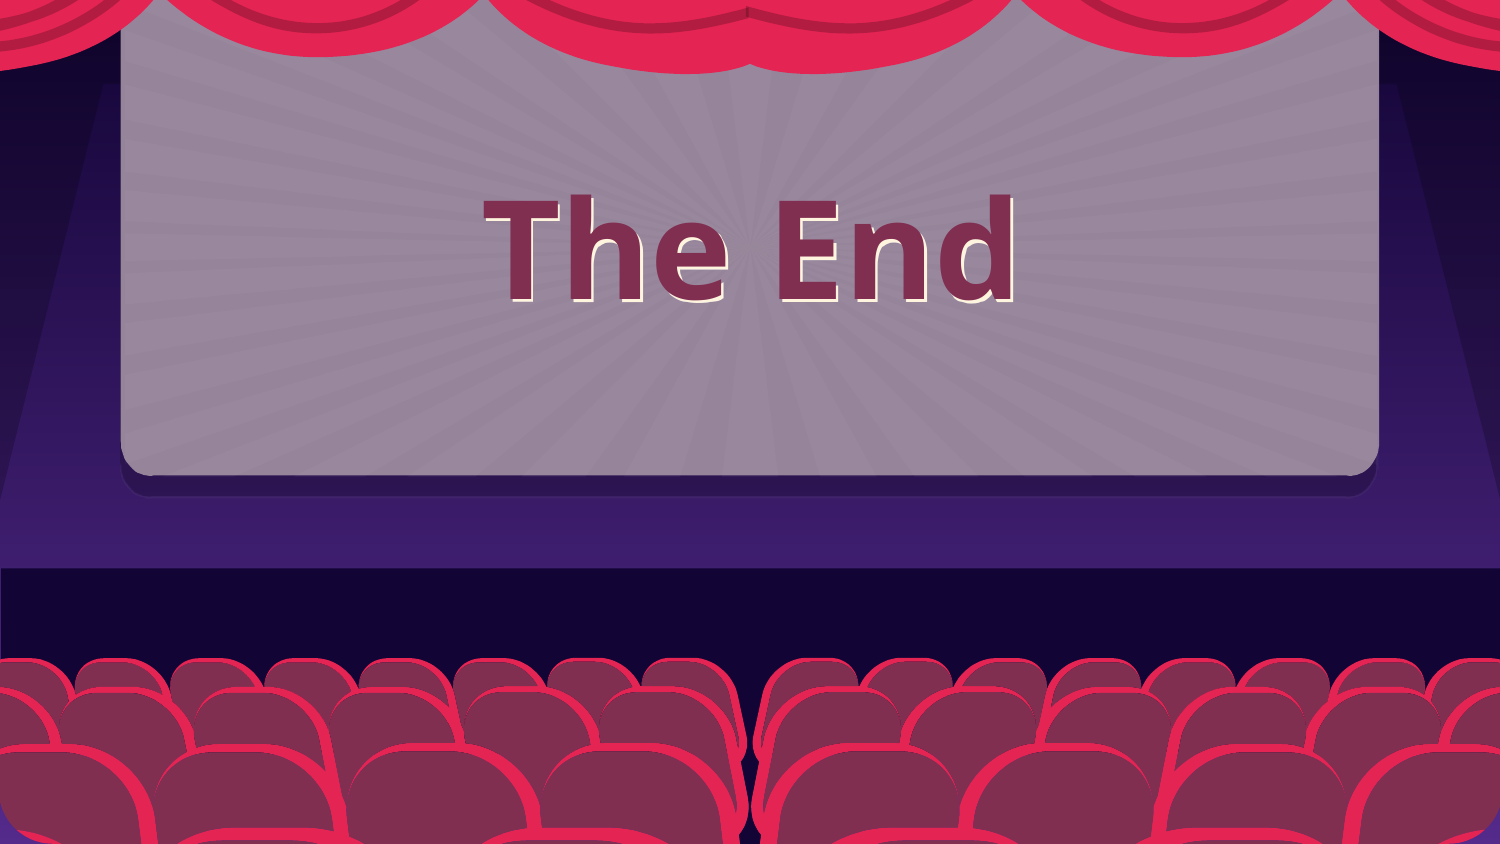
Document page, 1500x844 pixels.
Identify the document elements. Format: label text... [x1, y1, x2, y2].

title The End [138, 68, 1365, 420]
